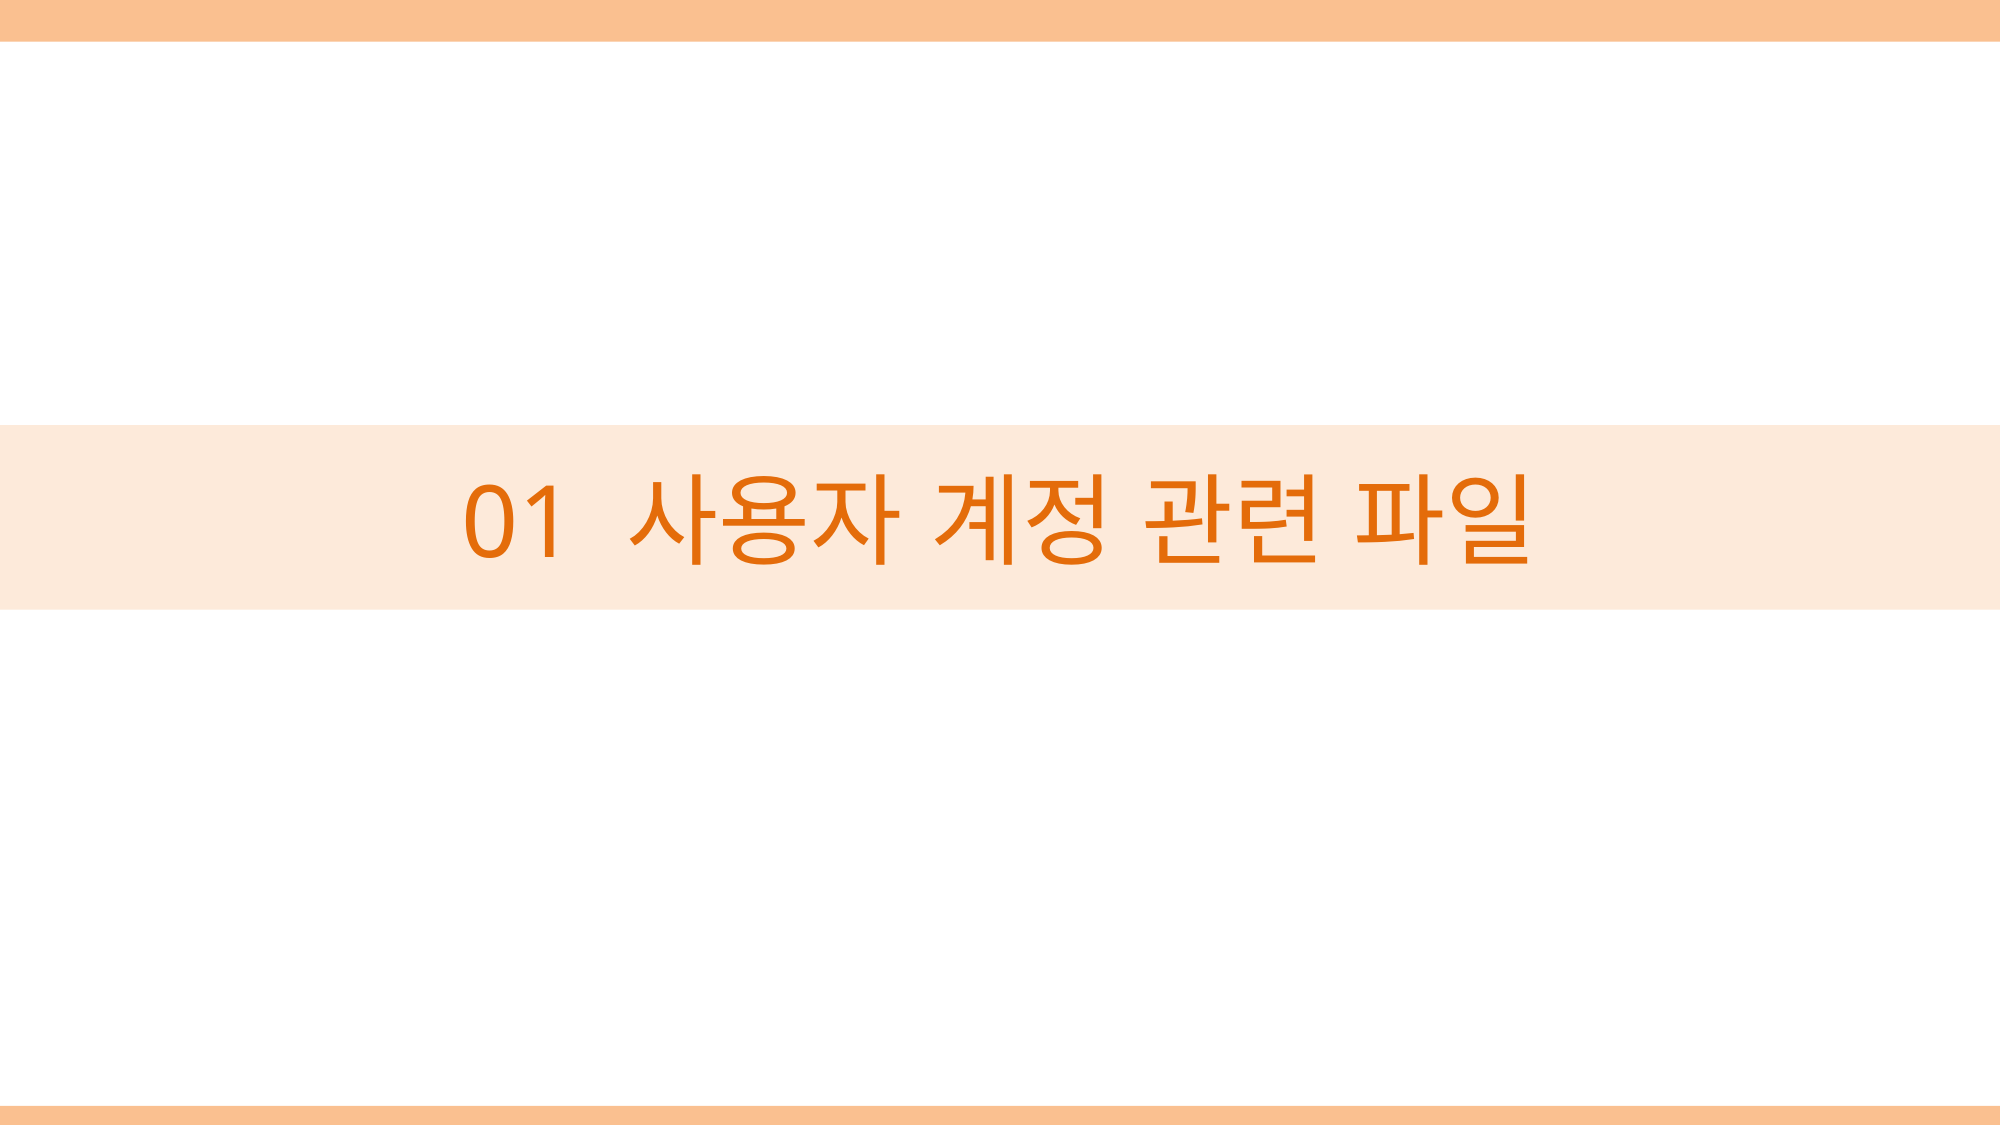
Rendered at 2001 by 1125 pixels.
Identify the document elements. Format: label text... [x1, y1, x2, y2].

title 01 사용자 계정 관련 파일 [0, 424, 2000, 610]
